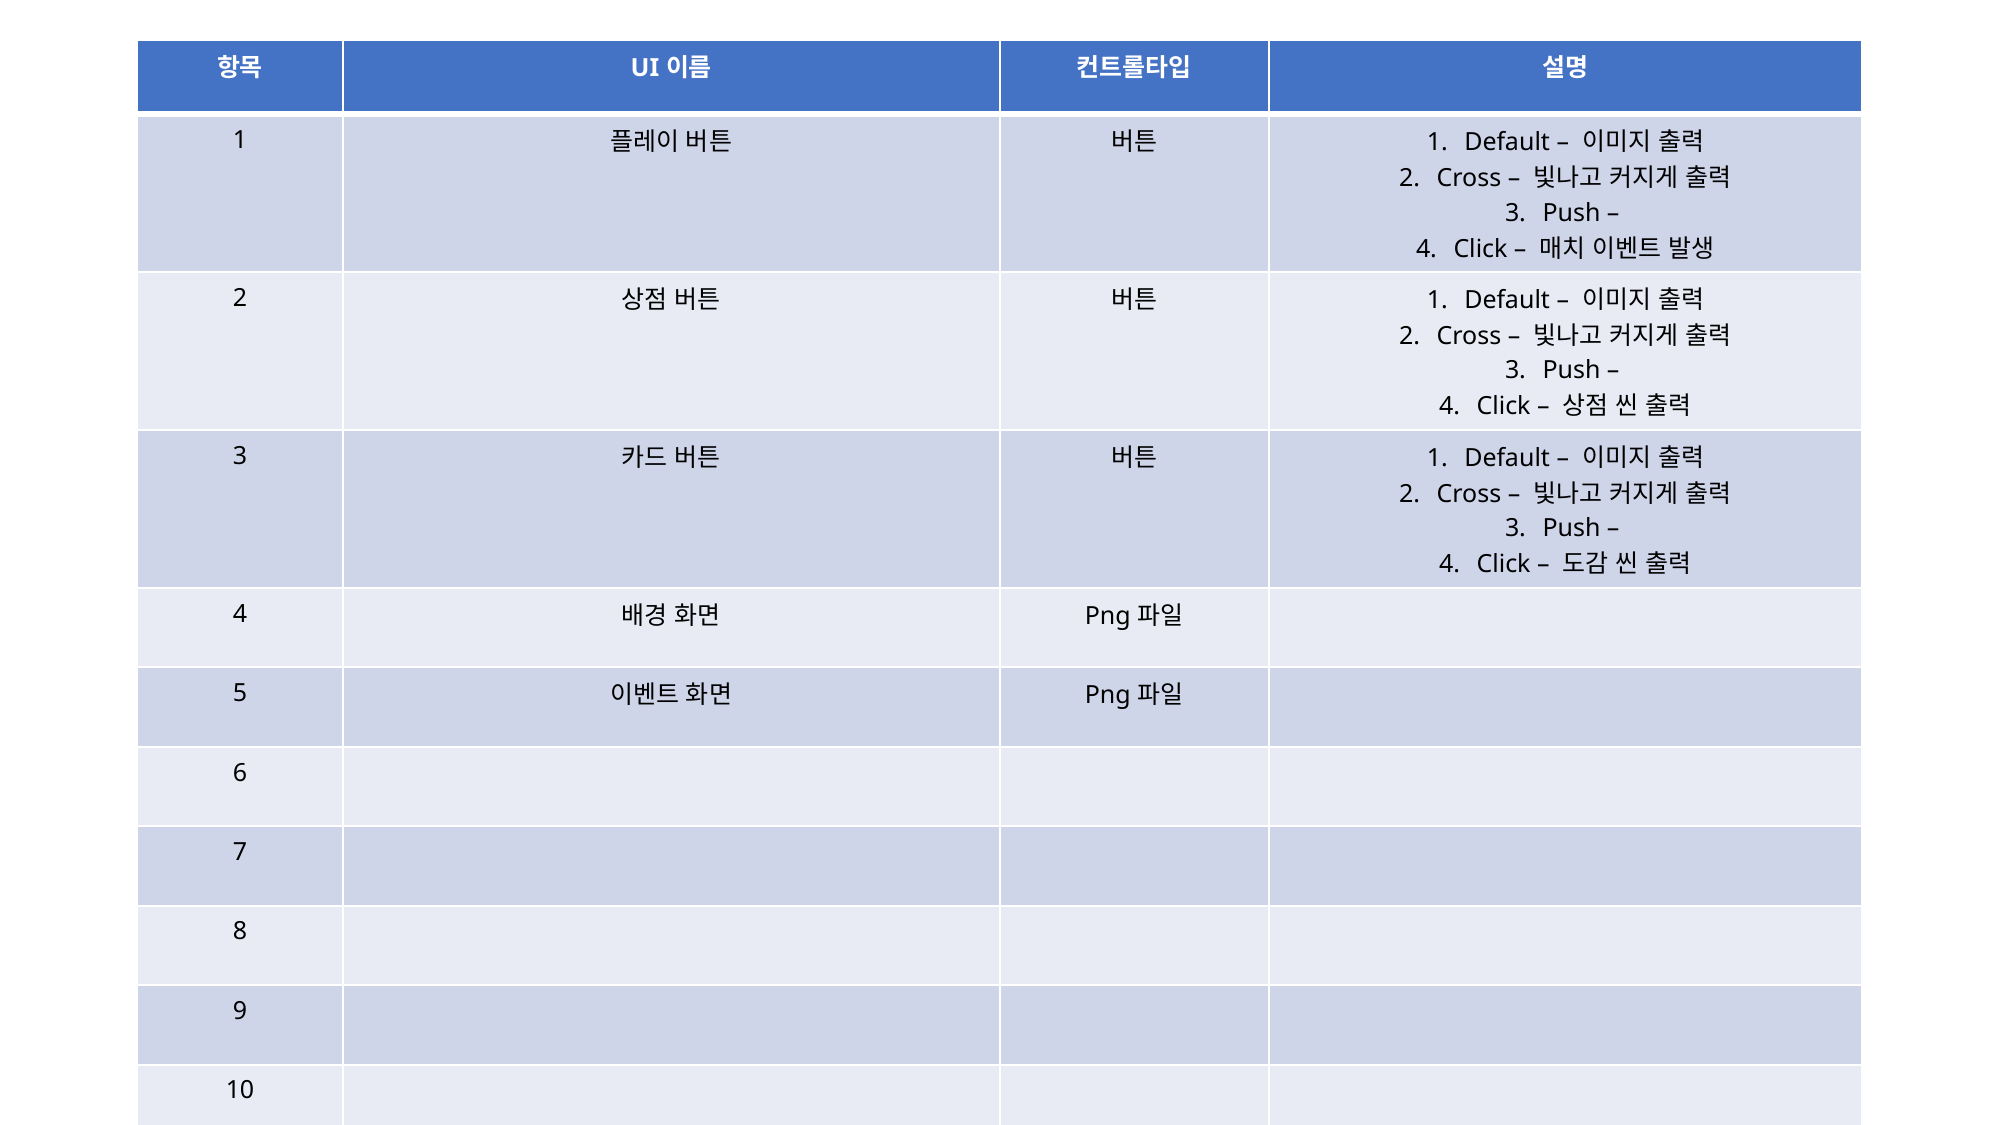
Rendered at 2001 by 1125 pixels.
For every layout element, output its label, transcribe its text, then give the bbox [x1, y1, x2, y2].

table_cell Default – 이미지 출력 Cross – 빛나고 커지게 출력 Push – Click – 도감 씬 출력 [1270, 431, 1861, 587]
table_cell [1001, 827, 1268, 905]
table_header 컨트롤타입 [1001, 41, 1268, 111]
table_cell [1270, 1066, 1861, 1125]
table_cell [1001, 748, 1268, 825]
table_cell [344, 748, 999, 825]
table_cell 9 [138, 986, 342, 1064]
table_cell [1001, 986, 1268, 1064]
table_cell [344, 827, 999, 905]
table_cell [1270, 748, 1861, 825]
table_cell 4 [138, 589, 342, 666]
table_cell 플레이 버튼 [344, 117, 999, 271]
table_cell 8 [138, 907, 342, 984]
table_cell 상점 버튼 [344, 273, 999, 429]
table_cell [1270, 827, 1861, 905]
table_cell 카드 버튼 [344, 431, 999, 587]
table_header 항목 [138, 41, 342, 111]
table_cell 3 [138, 431, 342, 587]
table_cell 6 [138, 748, 342, 825]
table_cell Default – 이미지 출력 Cross – 빛나고 커지게 출력 Push – Click – 상점 씬 출력 [1270, 273, 1861, 429]
table_cell 10 [138, 1066, 342, 1125]
table_cell [344, 907, 999, 984]
table_header UI이름 [344, 41, 999, 111]
table_cell 버튼 [1001, 273, 1268, 429]
table_cell 7 [138, 827, 342, 905]
table_cell 버튼 [1001, 431, 1268, 587]
table_cell 버튼 [1001, 117, 1268, 271]
table_cell Default – 이미지 출력 Cross – 빛나고 커지게 출력 Push – Click – 매치 이벤트 발생 [1270, 117, 1861, 271]
table_cell 5 [138, 668, 342, 746]
table_cell [1270, 986, 1861, 1064]
table_cell [1001, 907, 1268, 984]
table_cell 배경 화면 [344, 589, 999, 666]
table_cell 2 [138, 273, 342, 429]
table_cell 이벤트 화면 [344, 668, 999, 746]
table_cell [344, 986, 999, 1064]
table_cell [1270, 589, 1861, 666]
table_cell Png파일 [1001, 668, 1268, 746]
table_cell [344, 1066, 999, 1125]
table_cell 1 [138, 117, 342, 271]
table_cell [1270, 668, 1861, 746]
table_cell Png파일 [1001, 589, 1268, 666]
table_cell [1001, 1066, 1268, 1125]
table_header 설명 [1270, 41, 1861, 111]
table_cell [1270, 907, 1861, 984]
